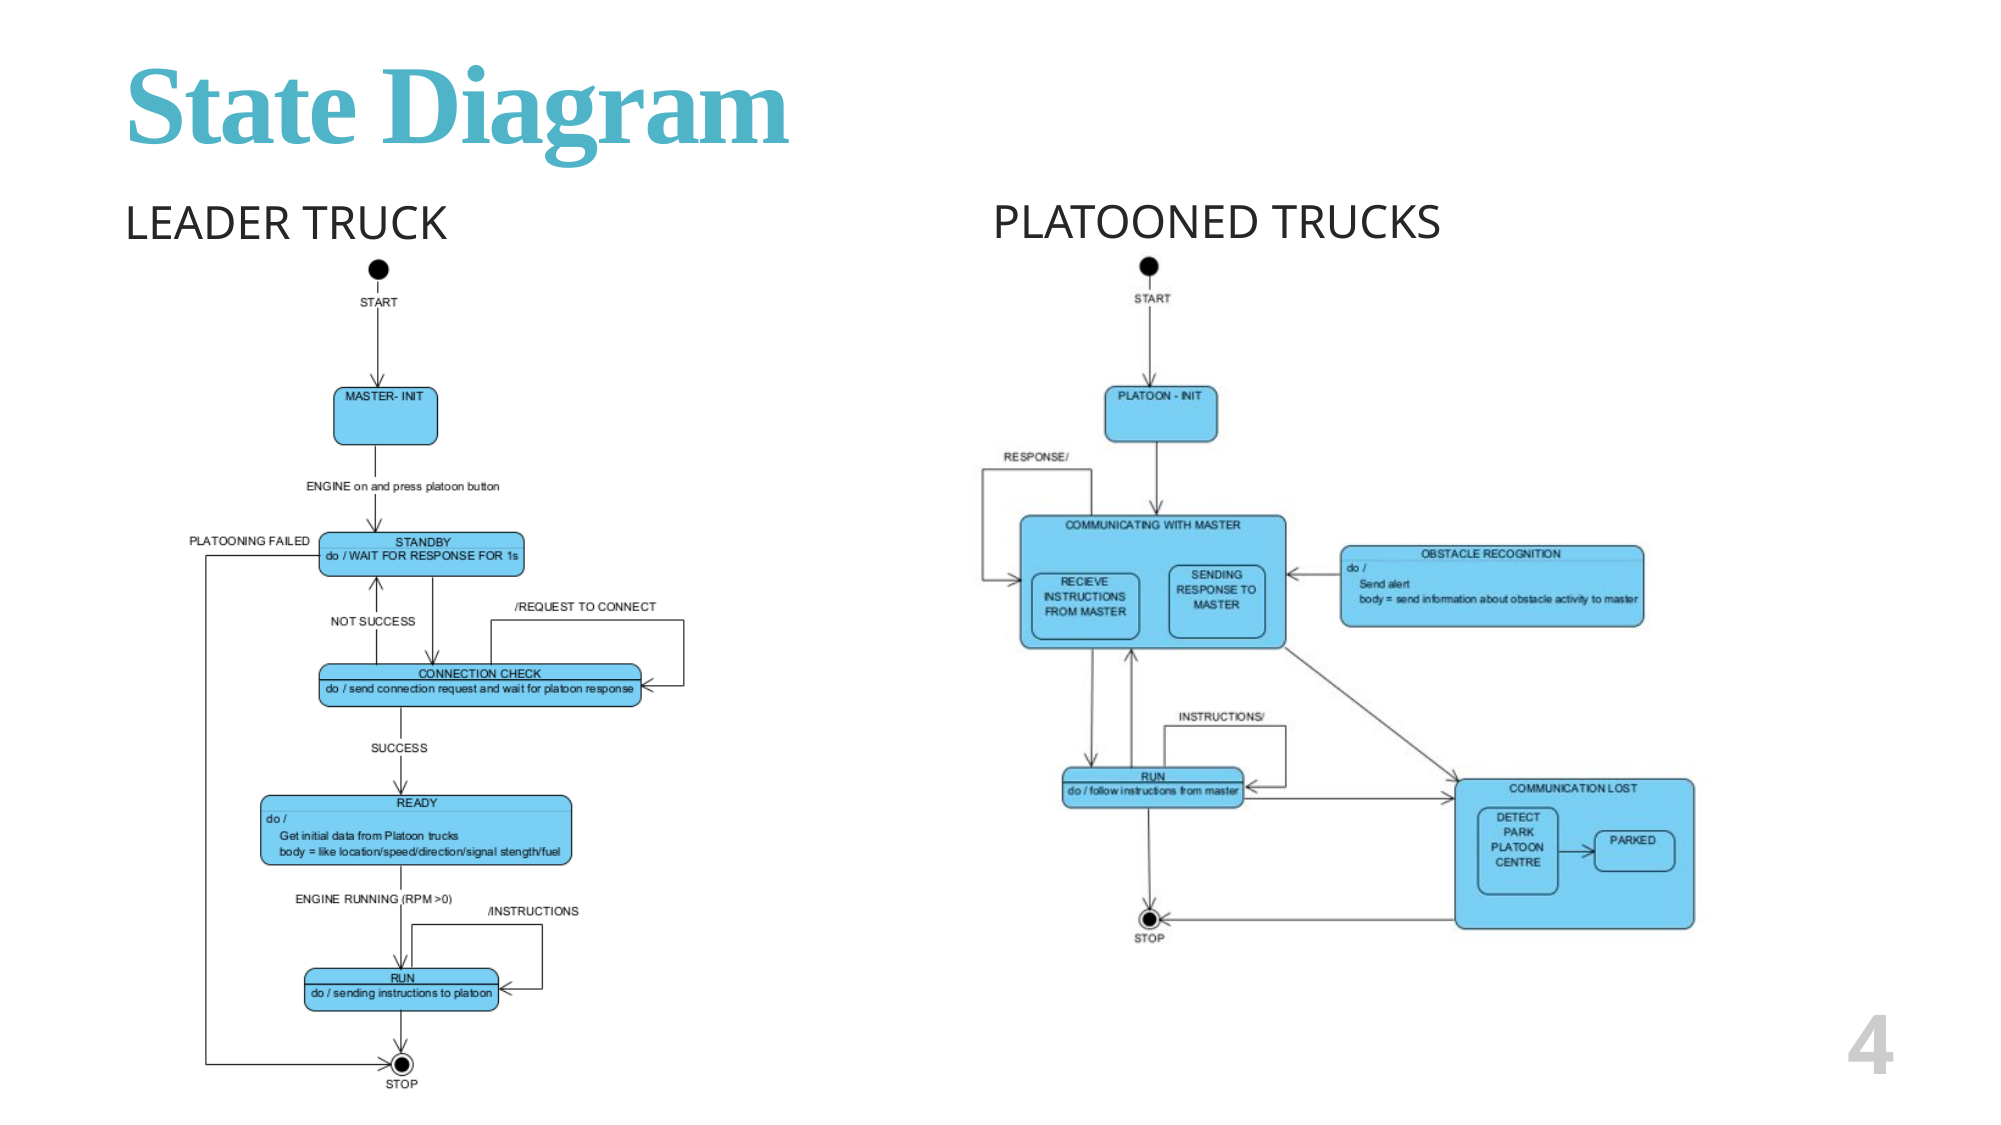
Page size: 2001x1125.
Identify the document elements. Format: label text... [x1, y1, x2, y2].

slide_number 4 [1430, 883, 1911, 1113]
title State Diagram [109, 30, 1875, 188]
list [170, 252, 715, 1103]
list Leader truck [109, 166, 875, 285]
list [939, 252, 1743, 991]
list Platooned Trucks [977, 165, 1743, 252]
